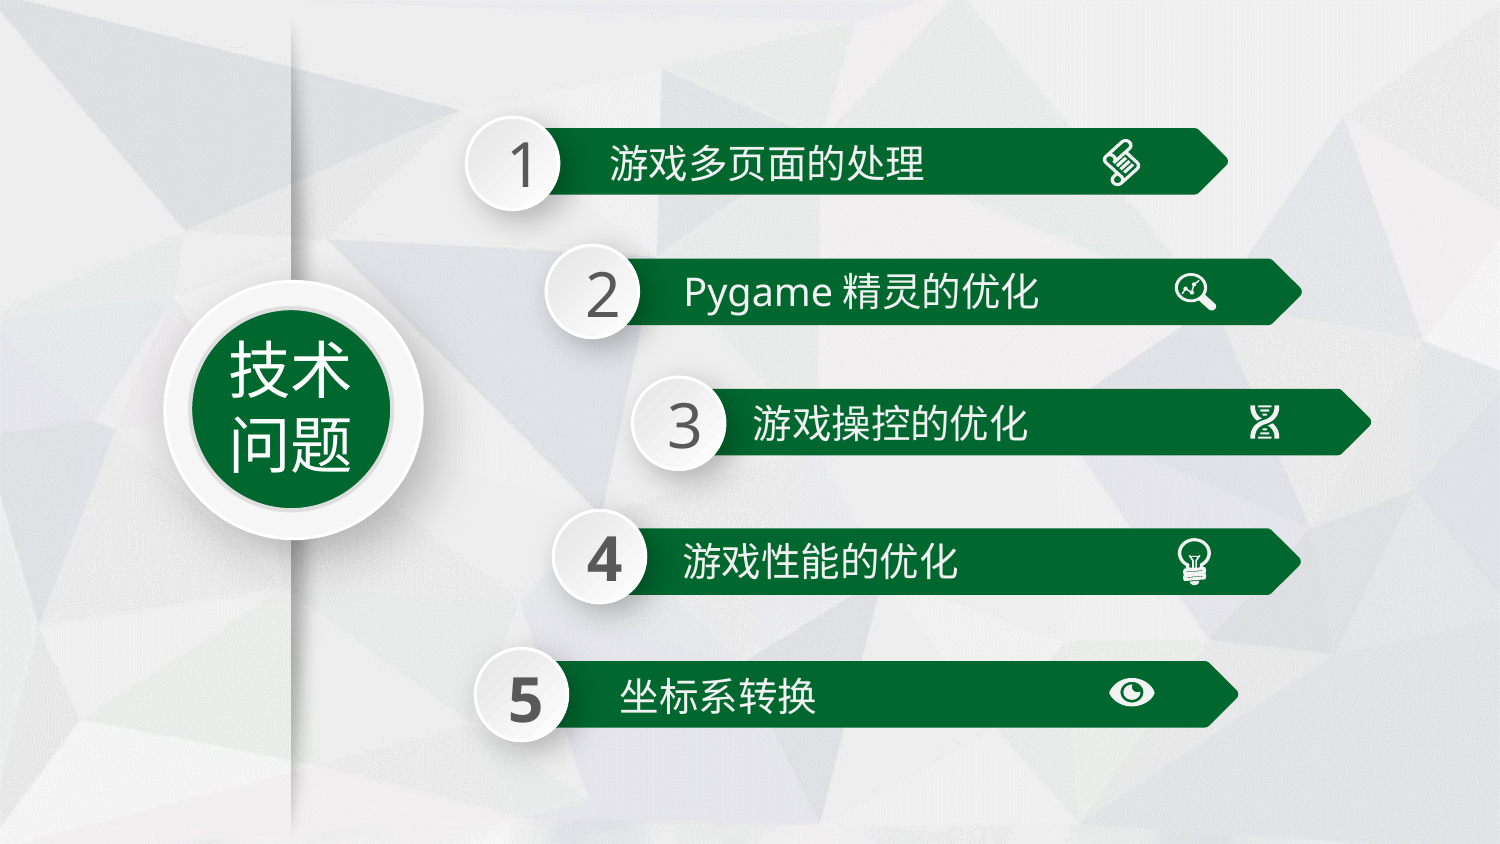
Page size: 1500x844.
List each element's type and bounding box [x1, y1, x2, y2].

text_box [553, 510, 646, 603]
text_box [545, 244, 639, 340]
text_box [475, 648, 568, 744]
text_box [650, 528, 1302, 596]
text_box [565, 127, 1229, 195]
text_box [571, 660, 1240, 728]
text_box [466, 116, 559, 210]
text_box [632, 376, 726, 470]
picture [0, 0, 1500, 844]
text_box [164, 281, 423, 539]
text_box [644, 258, 1303, 326]
text_box [729, 388, 1372, 456]
